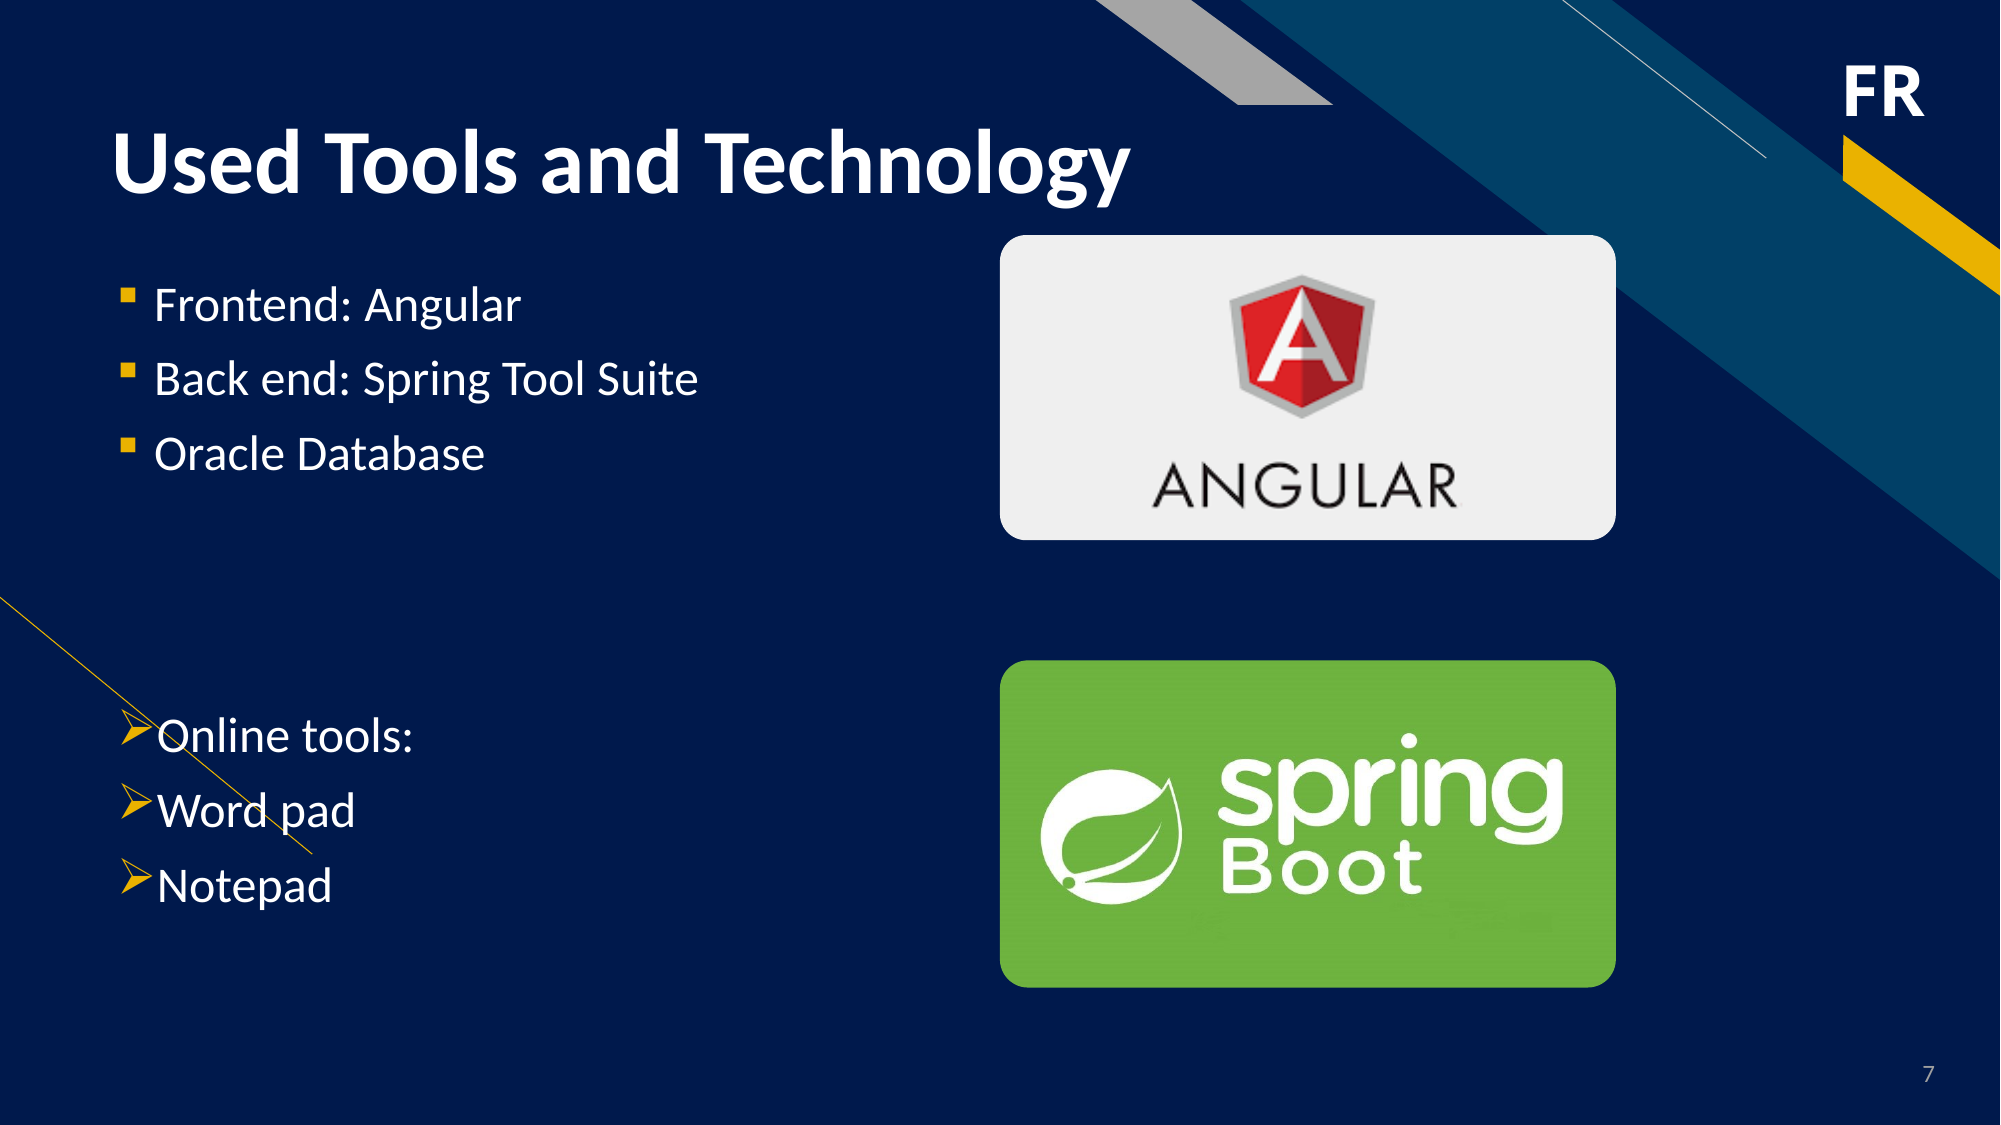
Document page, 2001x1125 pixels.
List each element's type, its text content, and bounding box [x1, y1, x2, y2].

text_box Online tools: Word pad Notepad [102, 701, 1001, 995]
title Used Tools and Technology [96, 25, 1464, 214]
slide_number 7 [1828, 1042, 1950, 1103]
picture [999, 235, 1616, 541]
list Frontend: Angular Back end: Spring Tool Suite Oracle Database [101, 270, 1000, 547]
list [999, 660, 1616, 988]
